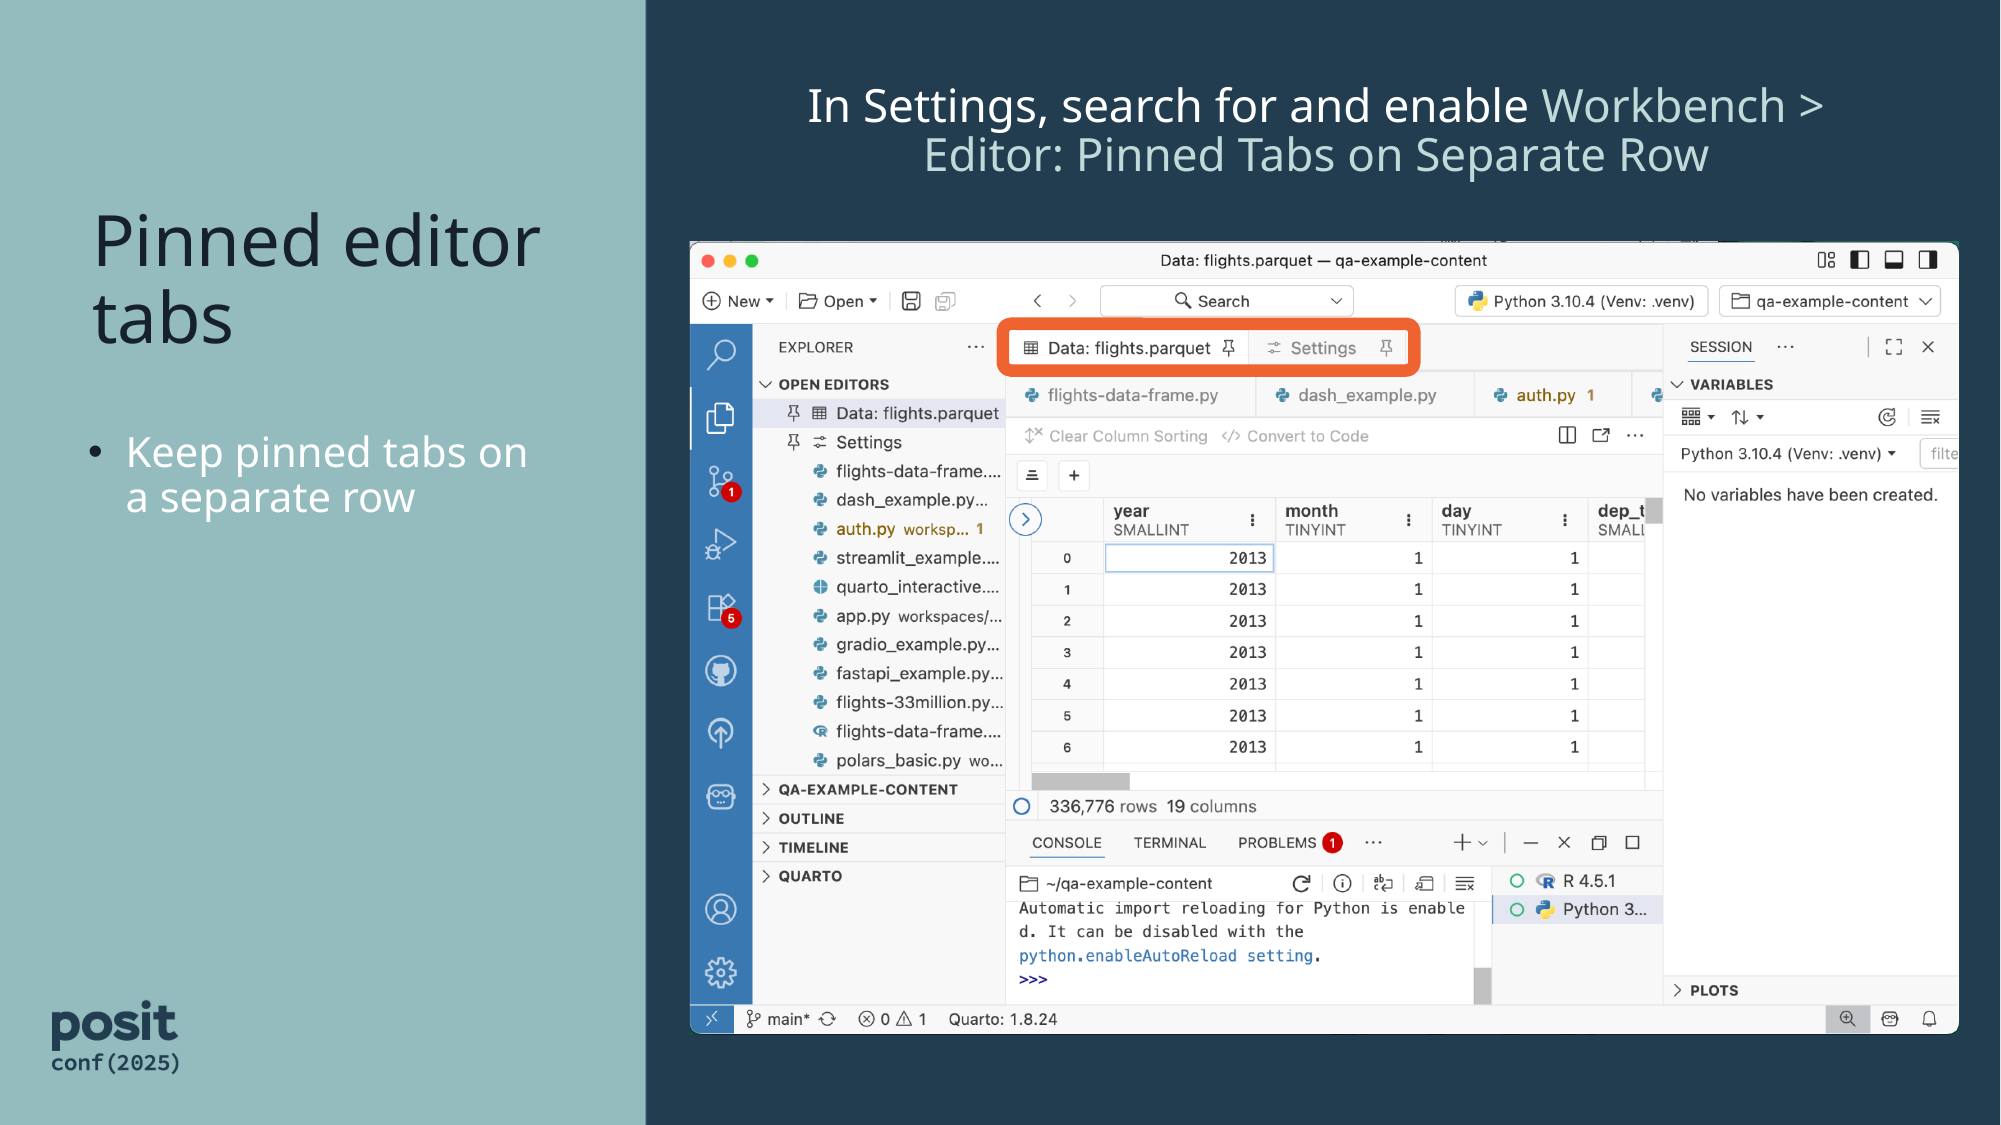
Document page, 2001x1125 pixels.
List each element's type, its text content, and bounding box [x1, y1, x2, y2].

list In Settings, search for and enable Workbench > Editor: Pinned Tabs on Separate Row [733, 75, 1900, 239]
title Pinned editor tabs [77, 173, 582, 391]
list Keep pinned tabs on a separate row [73, 423, 568, 1050]
picture [0, 0, 2001, 1125]
